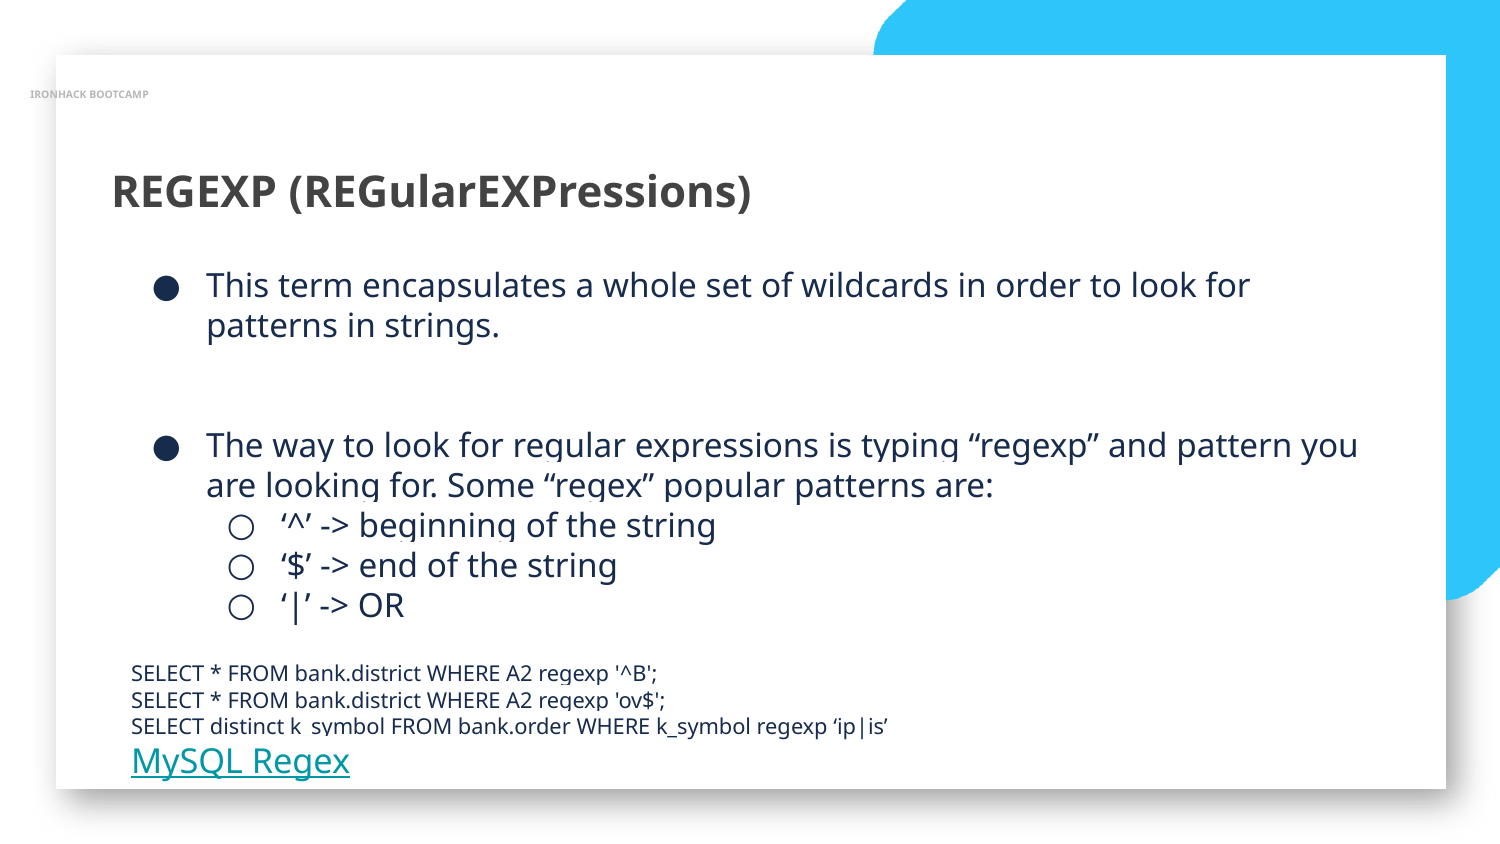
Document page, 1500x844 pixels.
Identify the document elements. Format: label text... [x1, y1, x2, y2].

text_box This term encapsulates a whole set of wildcards in order to look for patterns in strings. The way to look for regular expressions is typing “regexp” and pattern you are looking for. Some “regex” popular patterns are: ‘^’ -> beginning of the string ‘$’ -> end of the string ‘|’ -> OR SELECT * FROM bank.district WHERE A2 regexp '^B'; SELECT * FROM bank.district WHERE A2 regexp 'ov$'; SELECT distinct k_symbol FROM bank.order WHERE k_symbol regexp ‘ip|is’ MySQL Regex [115, 249, 1389, 733]
text_box IRONHACK BOOTCAMP [15, 71, 354, 108]
picture [0, 0, 1500, 844]
text_box REGEXP (REGularEXPressions) [96, 149, 1417, 266]
